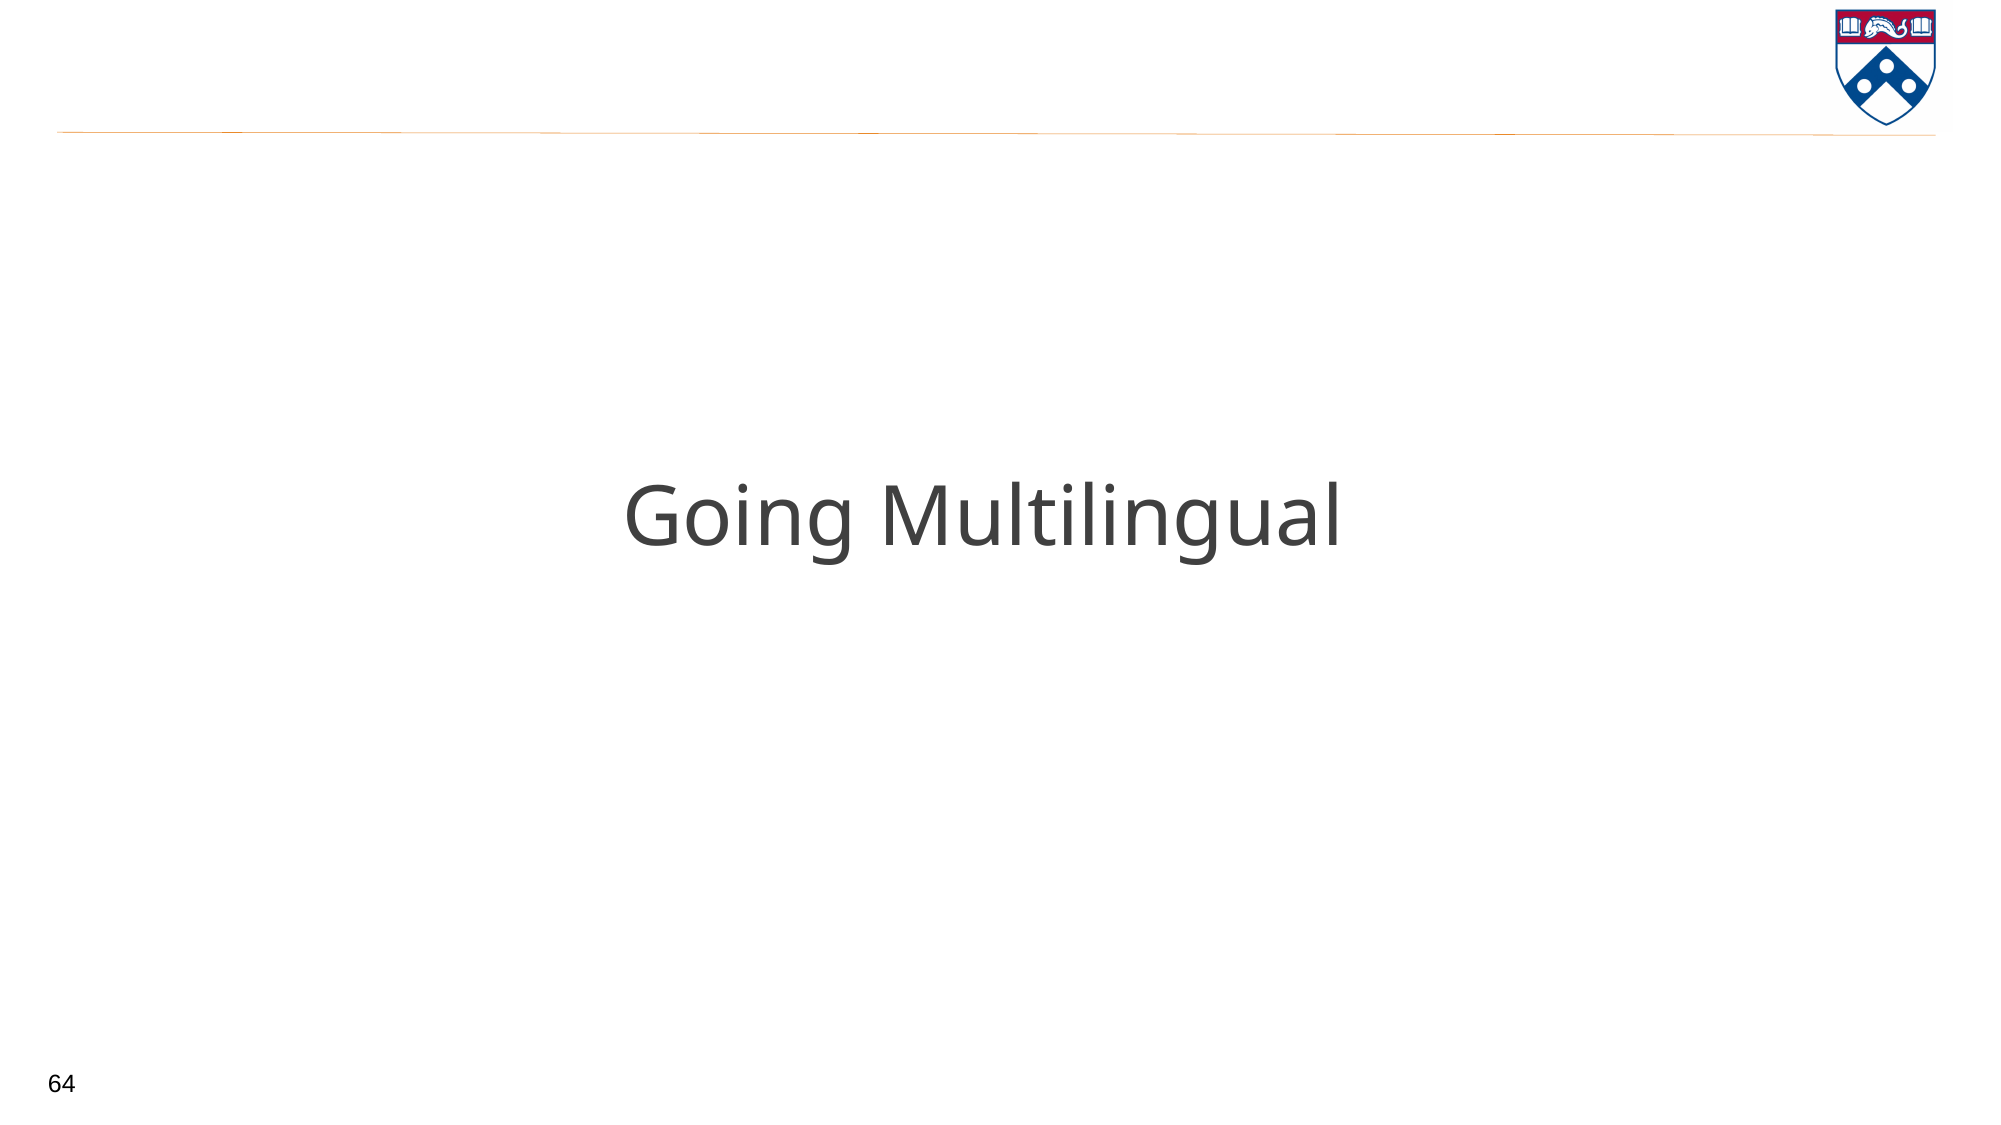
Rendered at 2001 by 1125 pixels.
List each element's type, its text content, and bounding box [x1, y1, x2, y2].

picture [1820, 0, 1953, 132]
title Going Multilingual [124, 468, 1864, 557]
slide_number 64 [20, 1067, 104, 1106]
